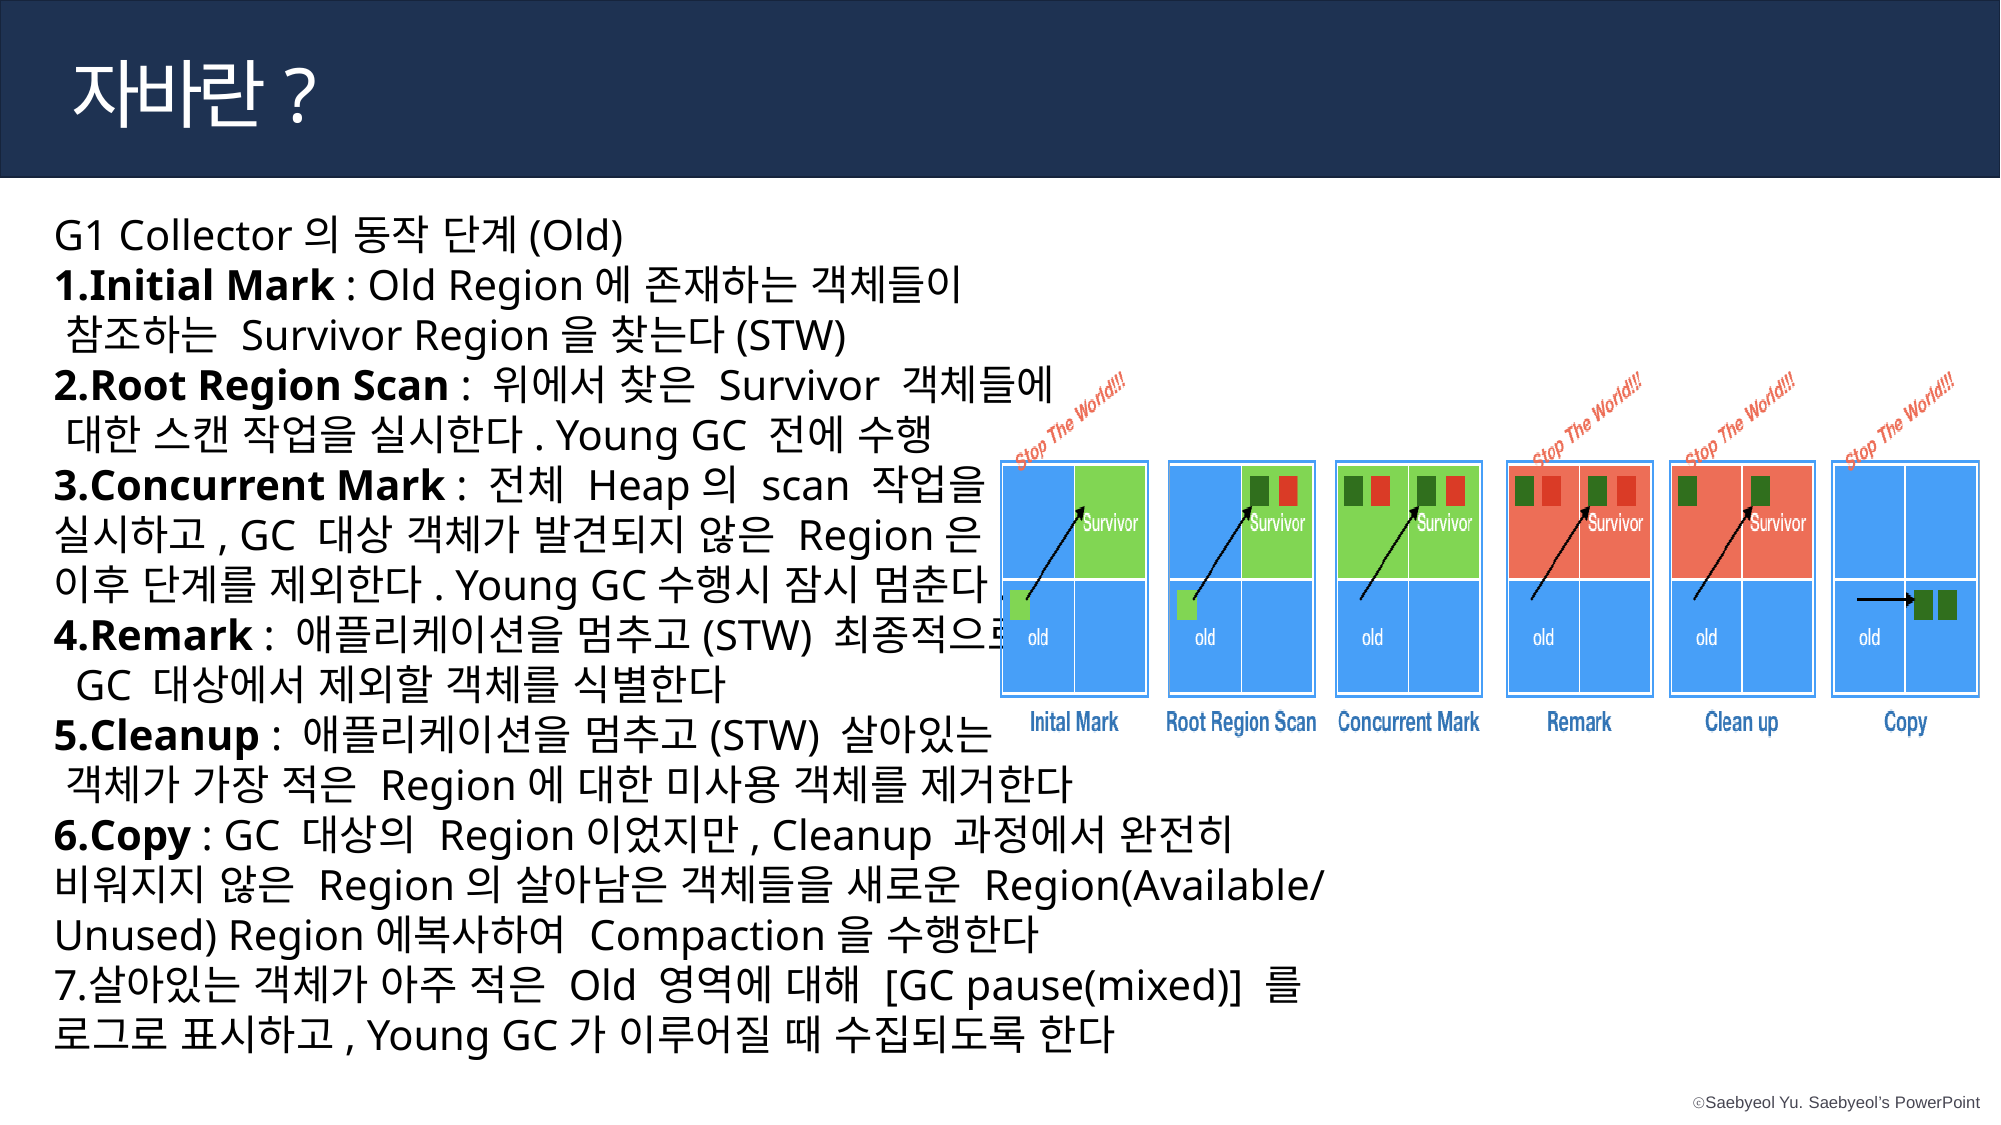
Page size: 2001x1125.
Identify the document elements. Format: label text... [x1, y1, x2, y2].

text_box G1 Collector의 동작 단계(Old) Initial Mark : Old Region에 존재하는 객체들이 참조하는 Survivor Region을 찾는다(STW) Root Region Scan : 위에서 찾은 Survivor 객체들에 대한 스캔 작업을 실시한다. Young GC 전에 수행 Concurrent Mark : 전체 Heap의 scan 작업을 실시하고, GC 대상 객체가 발견되지 않은 Region은 이후 단계를 제외한다. Young GC수행시 잠시 멈춘다. Remark : 애플리케이션을 멈추고(STW) 최종적으로 GC 대상에서 제외할 객체를 식별한다 Cleanup : 애플리케이션을 멈추고(STW) 살아있는 객체가 가장 적은 Region에 대한 미사용 객체를 제거한다 Copy : GC 대상의 Region이었지만, Cleanup 과정에서 완전히 비워지지 않은 Region의 살아남은 객체들을 새로운 Region(Available/Unused) Region에복사하여 Compaction을 수행한다 살아있는 객체가 아주 적은 Old 영역에 대해 [GC pause(mixed)] 를 로그로 표시하고, Young GC가 이루어질 때 수집되도록 한다 [38, 201, 1386, 1125]
picture [999, 354, 1980, 746]
text_box 자바란? [57, 39, 332, 145]
text_box [0, 0, 2000, 178]
